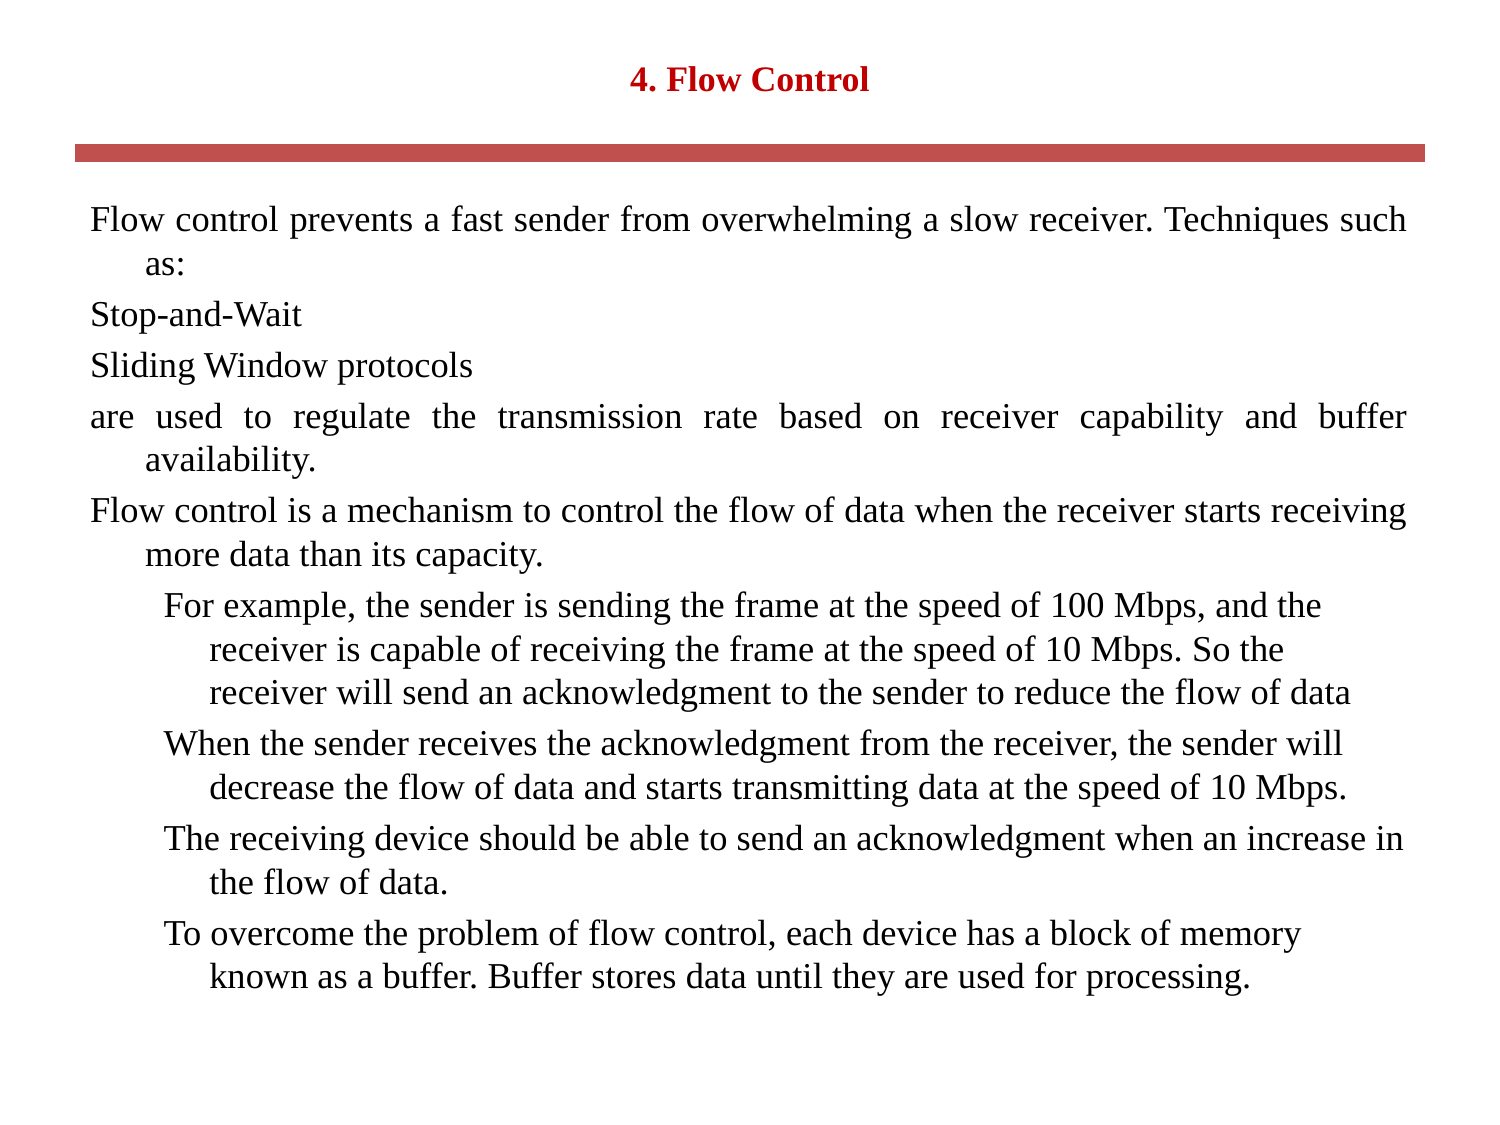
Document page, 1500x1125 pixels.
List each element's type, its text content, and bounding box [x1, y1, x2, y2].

title 4. Flow Control [75, 3, 1425, 150]
list Flow control prevents a fast sender from overwhelming a slow receiver. Techniques such as: Stop-and-Wait Sliding Window protocols are used to regulate the transmission rate based on receiver capability and buffer availability. Flow control is a mechanism to control the flow of data when the receiver starts receiving more data than its capacity. For example, the sender is sending the frame at the speed of 100 Mbps, and the receiver is capable of receiving the frame at the speed of 10 Mbps. So the receiver will send an acknowledgment to the sender to reduce the flow of data When the sender receives the acknowledgment from the receiver, the sender will decrease the flow of data and starts transmitting data at the speed of 10 Mbps. The receiving device should be able to send an acknowledgment when an increase in the flow of data. To overcome the problem of flow control, each device has a block of memory known as a buffer. Buffer stores data until they are used for processing. [75, 187, 1425, 1005]
